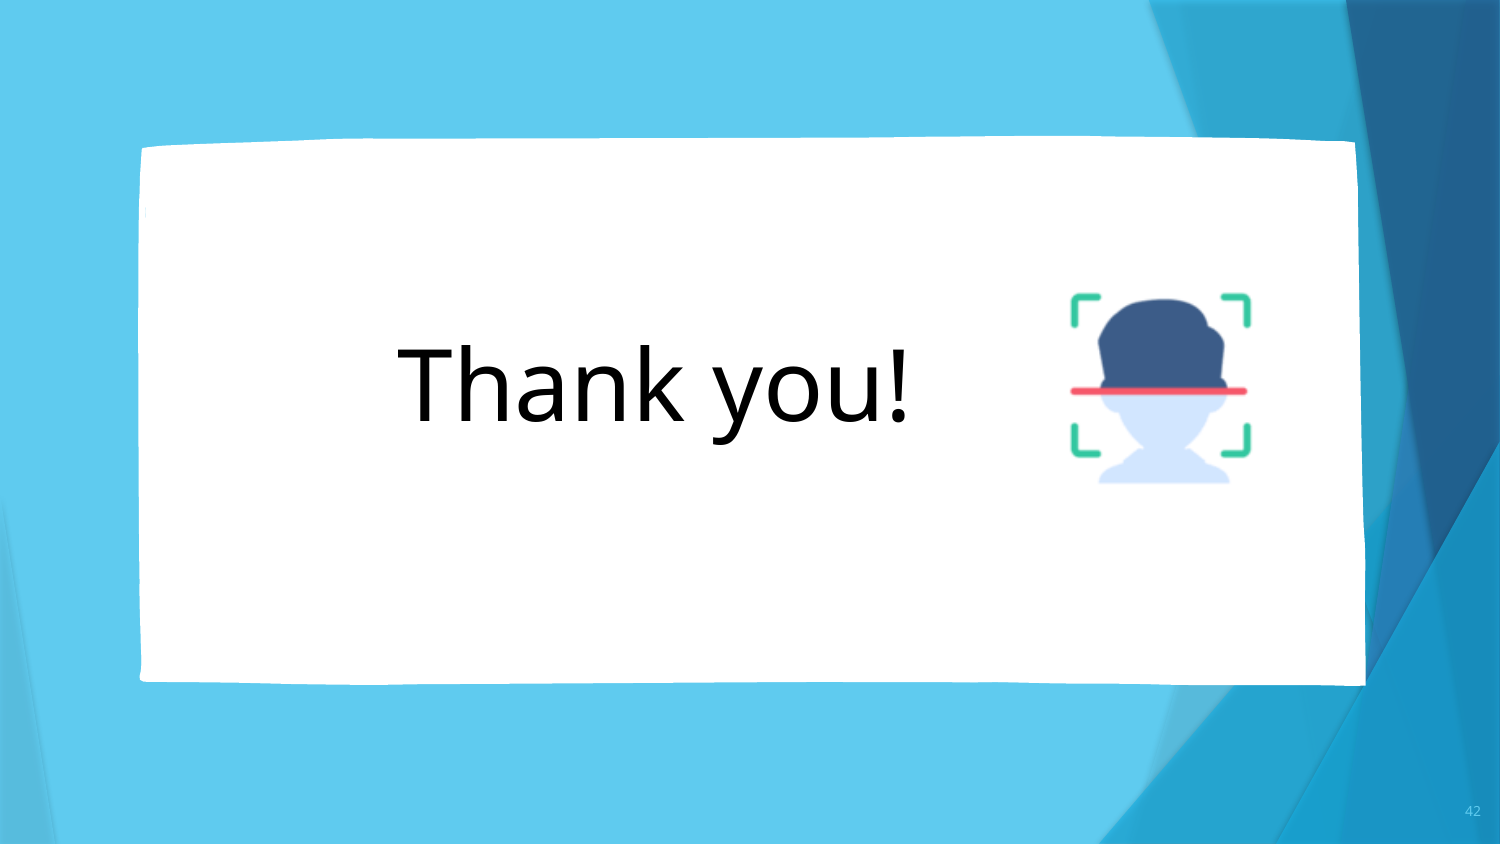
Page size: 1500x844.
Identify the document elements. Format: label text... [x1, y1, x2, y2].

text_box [315, 320, 1092, 605]
slide_number 42 [1391, 779, 1482, 844]
picture [993, 238, 1319, 564]
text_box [136, 135, 1367, 687]
